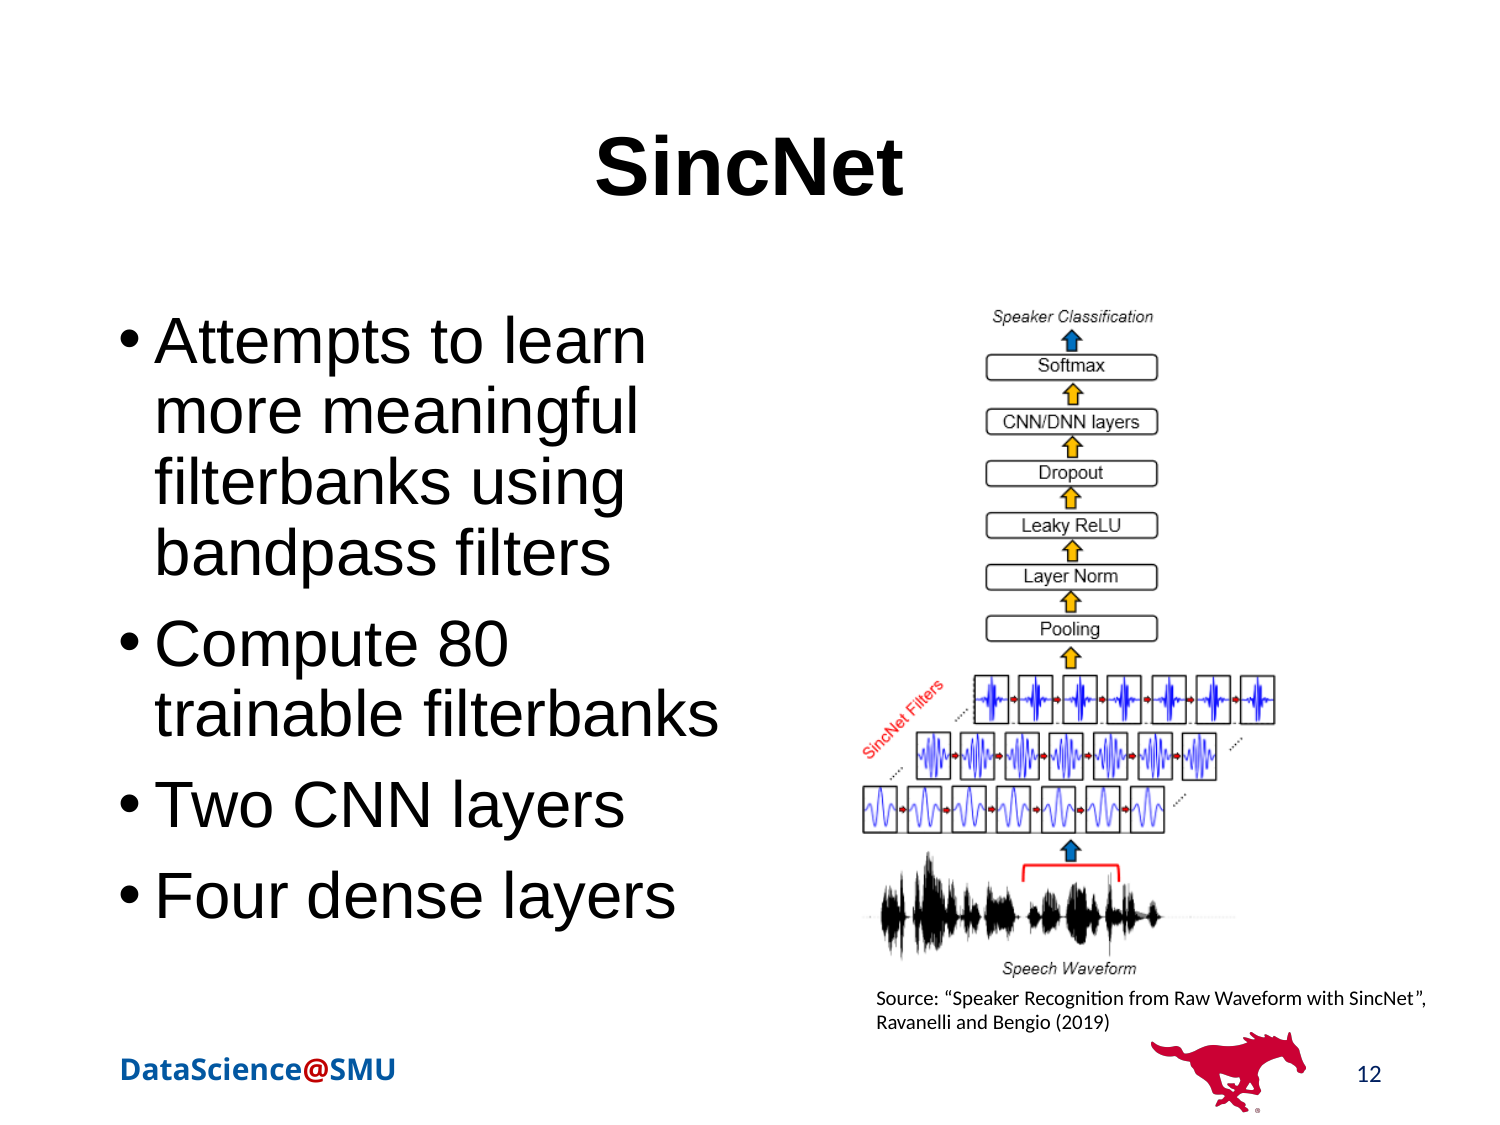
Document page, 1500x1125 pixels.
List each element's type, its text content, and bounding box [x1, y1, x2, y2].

title SincNet [103, 59, 1397, 278]
text_box Source: “Speaker Recognition from Raw Waveform with SincNet”, Ravanelli and Bengio (2019) [861, 976, 1462, 1042]
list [861, 299, 1277, 983]
slide_number 12 [1059, 1042, 1397, 1103]
list Attempts to learn more meaningful filterbanks using bandpass filters Compute 80 trainable filterbanks Two CNN layers Four dense layers [103, 299, 741, 1014]
picture [1151, 1103, 1306, 1113]
